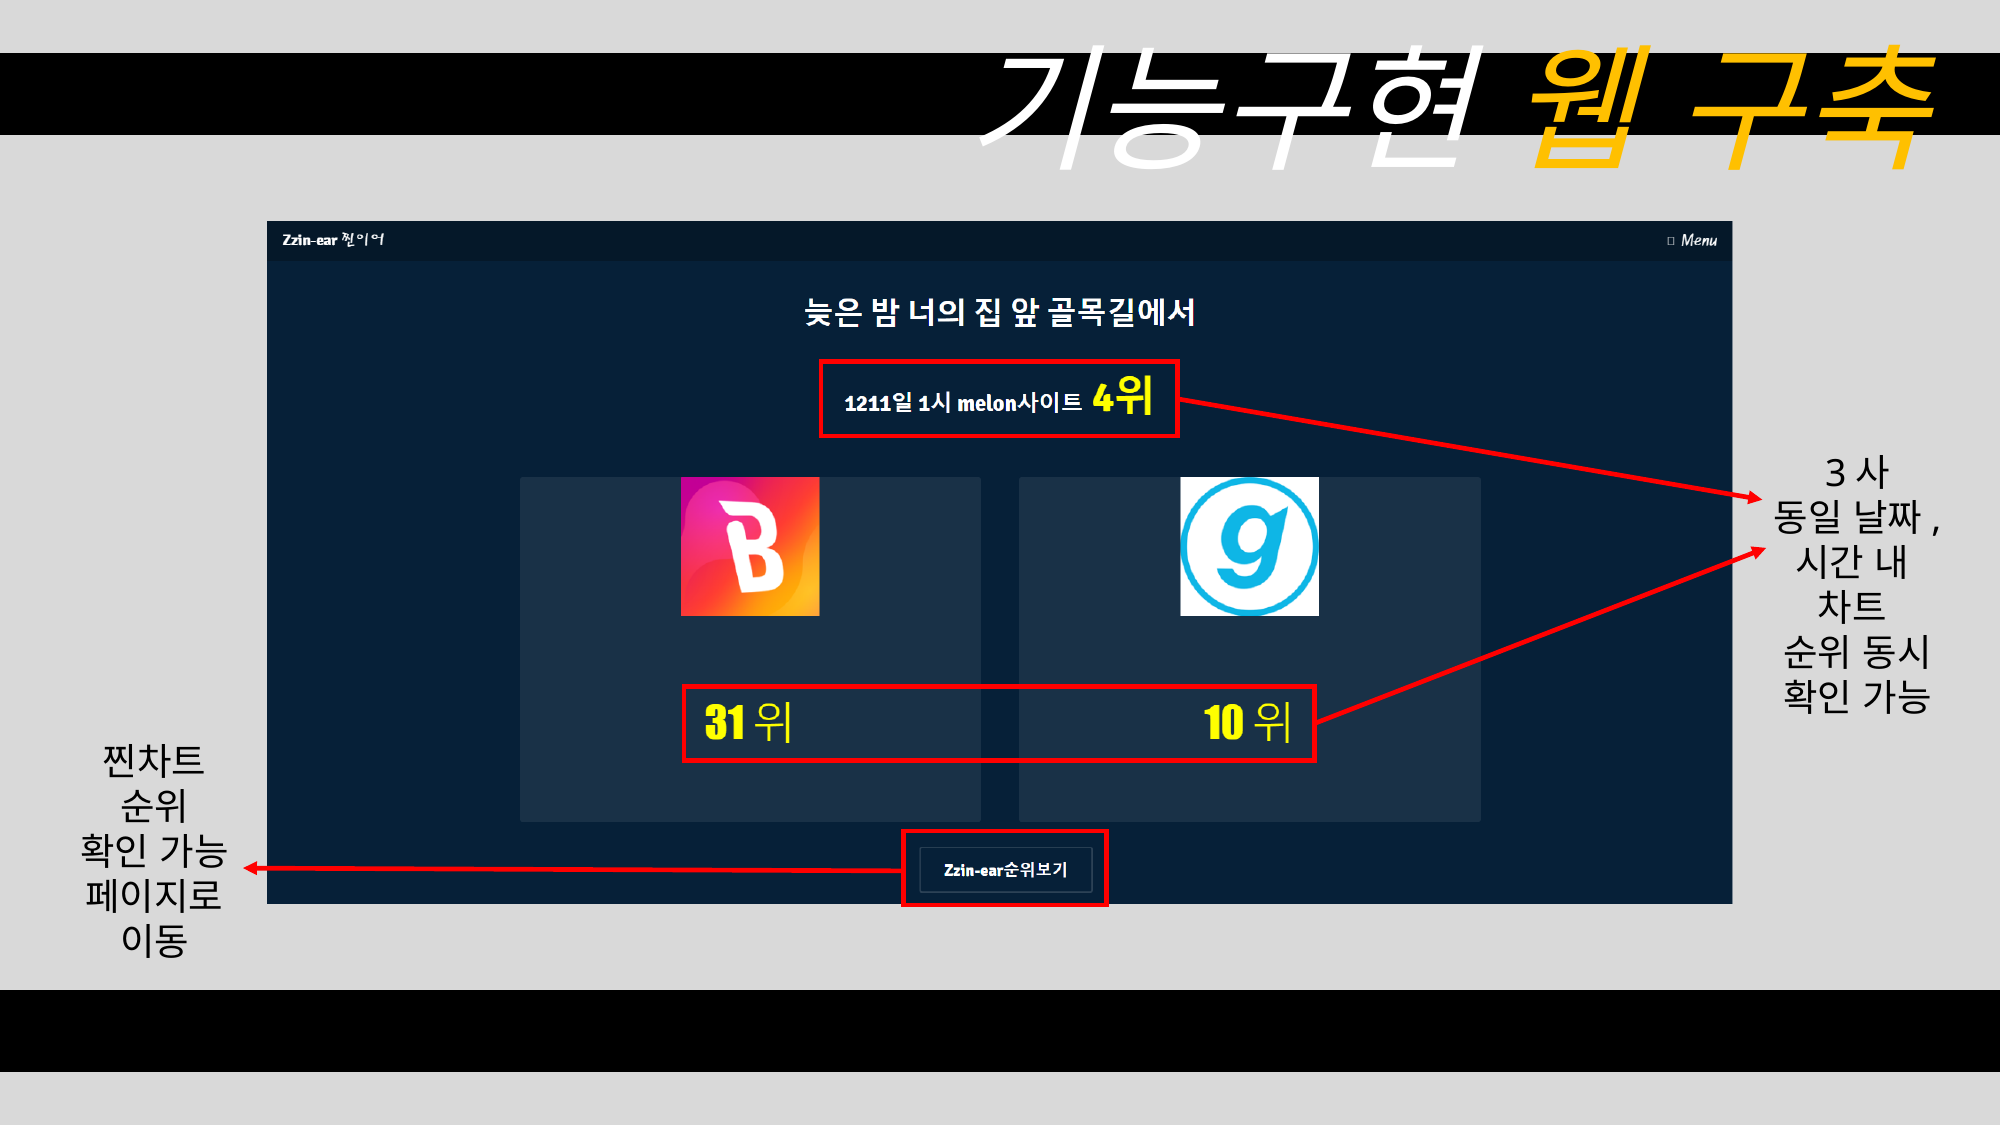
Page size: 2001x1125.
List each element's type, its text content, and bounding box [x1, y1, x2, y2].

text_box [1988, 52, 2000, 136]
text_box 3사 동일 날짜, 시간 내 차트 순위 동시 확인 가능 [1756, 441, 1959, 726]
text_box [1177, 398, 1763, 500]
text_box [0, 52, 943, 136]
picture [267, 221, 1733, 904]
picture [1187, 500, 1313, 610]
picture [1302, 500, 1733, 547]
text_box [0, 989, 2000, 1073]
text_box 기능구현 웹 구축 [943, 14, 1988, 195]
text_box 찐차트 순위 확인 가능 페이지로 이동 [53, 730, 256, 971]
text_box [1314, 547, 1767, 724]
